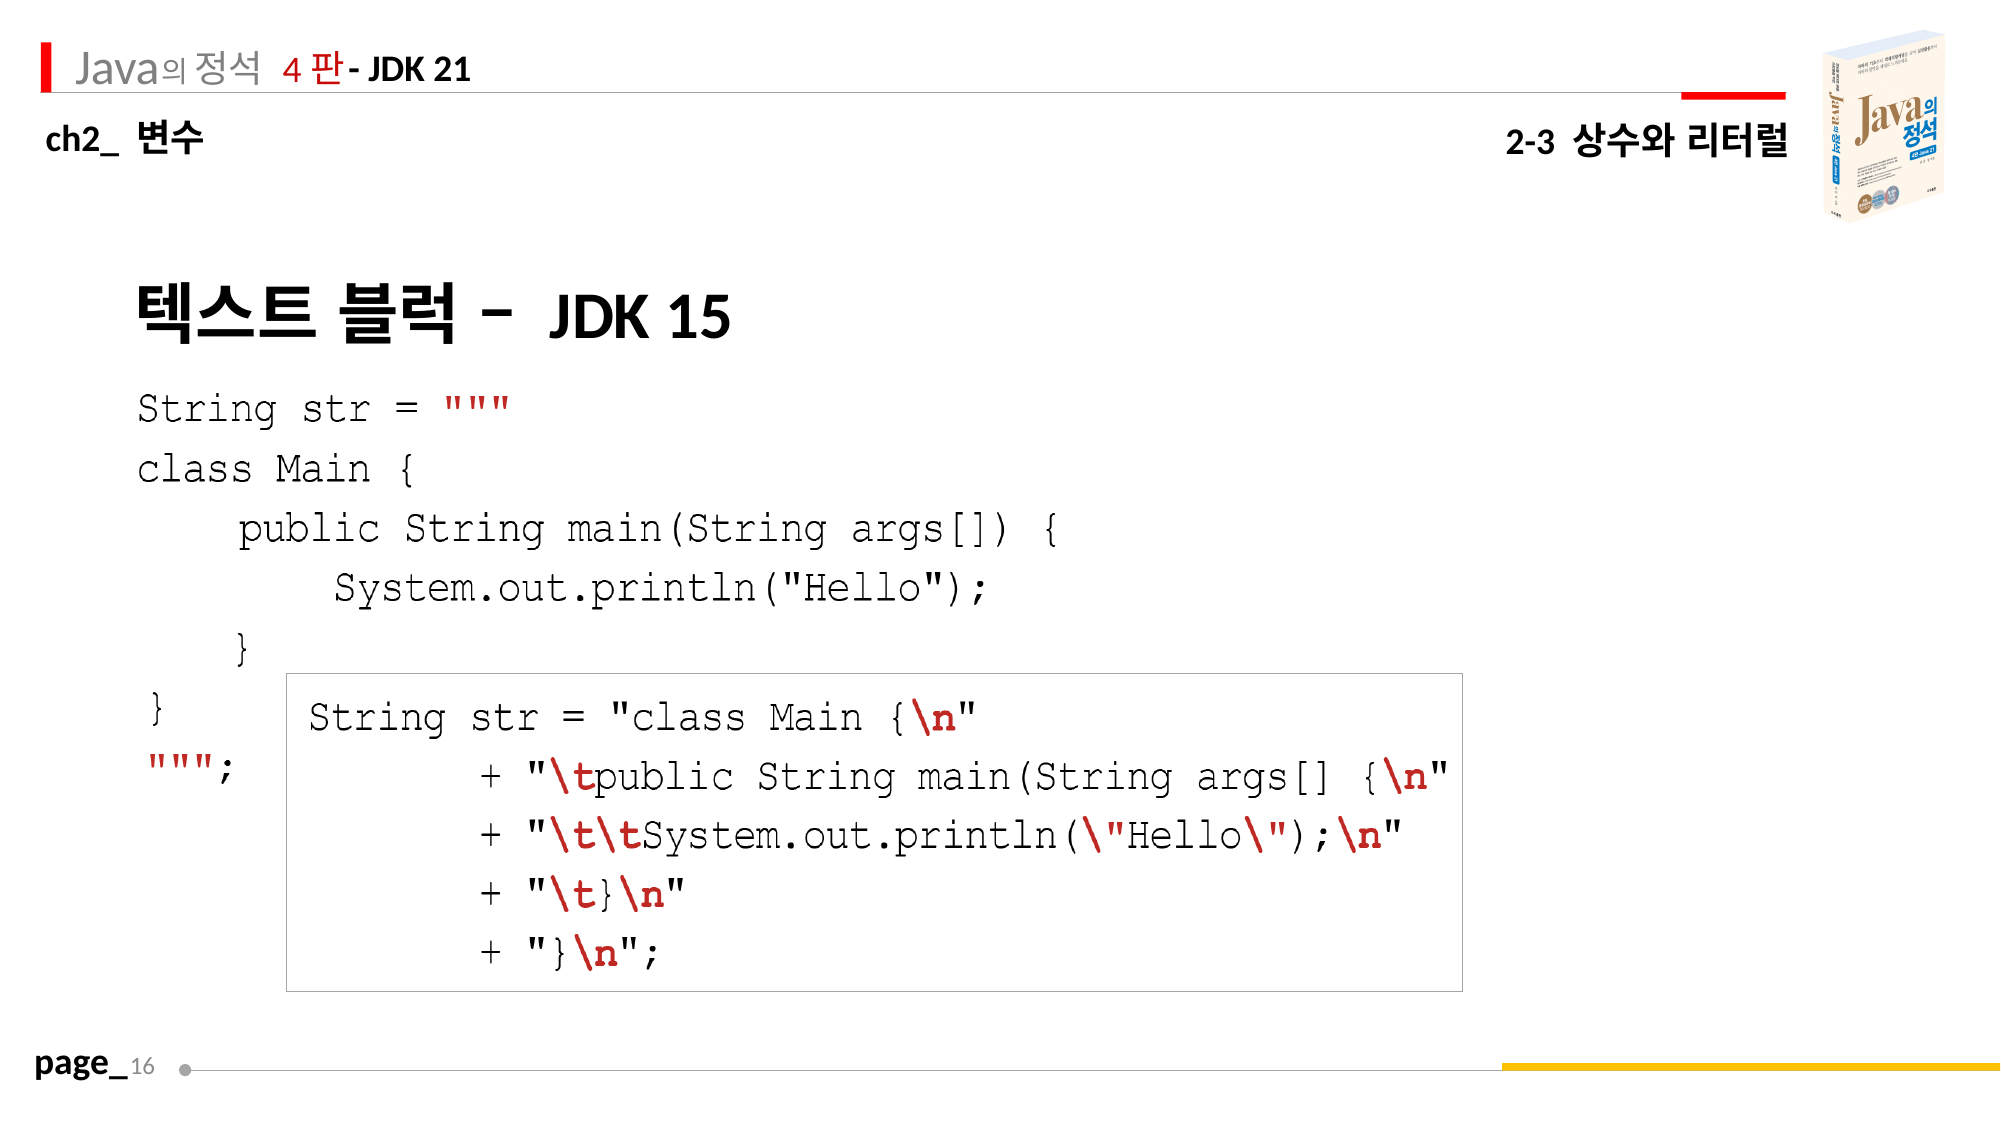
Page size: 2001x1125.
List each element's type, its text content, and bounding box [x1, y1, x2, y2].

slide_number 16 [102, 1035, 171, 1096]
picture [117, 378, 1463, 992]
text_box 2-3 상수와 리터럴 [1014, 109, 1805, 169]
text_box 텍스트 블럭 – JDK 15 [119, 264, 1811, 359]
picture [1819, 26, 1950, 228]
